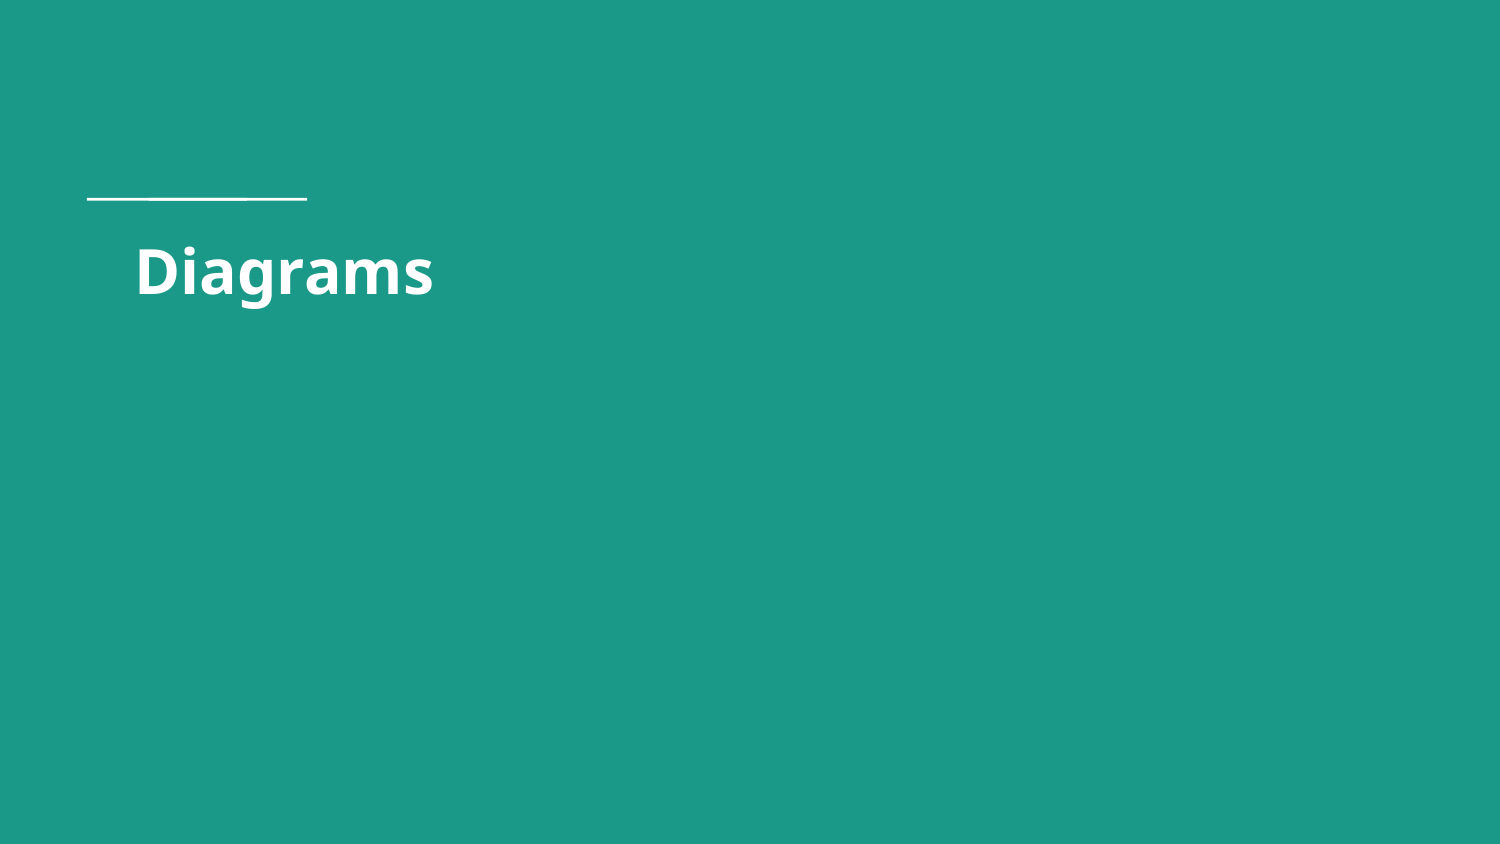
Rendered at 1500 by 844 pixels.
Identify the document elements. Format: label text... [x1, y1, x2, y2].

title Diagrams [119, 216, 1381, 466]
